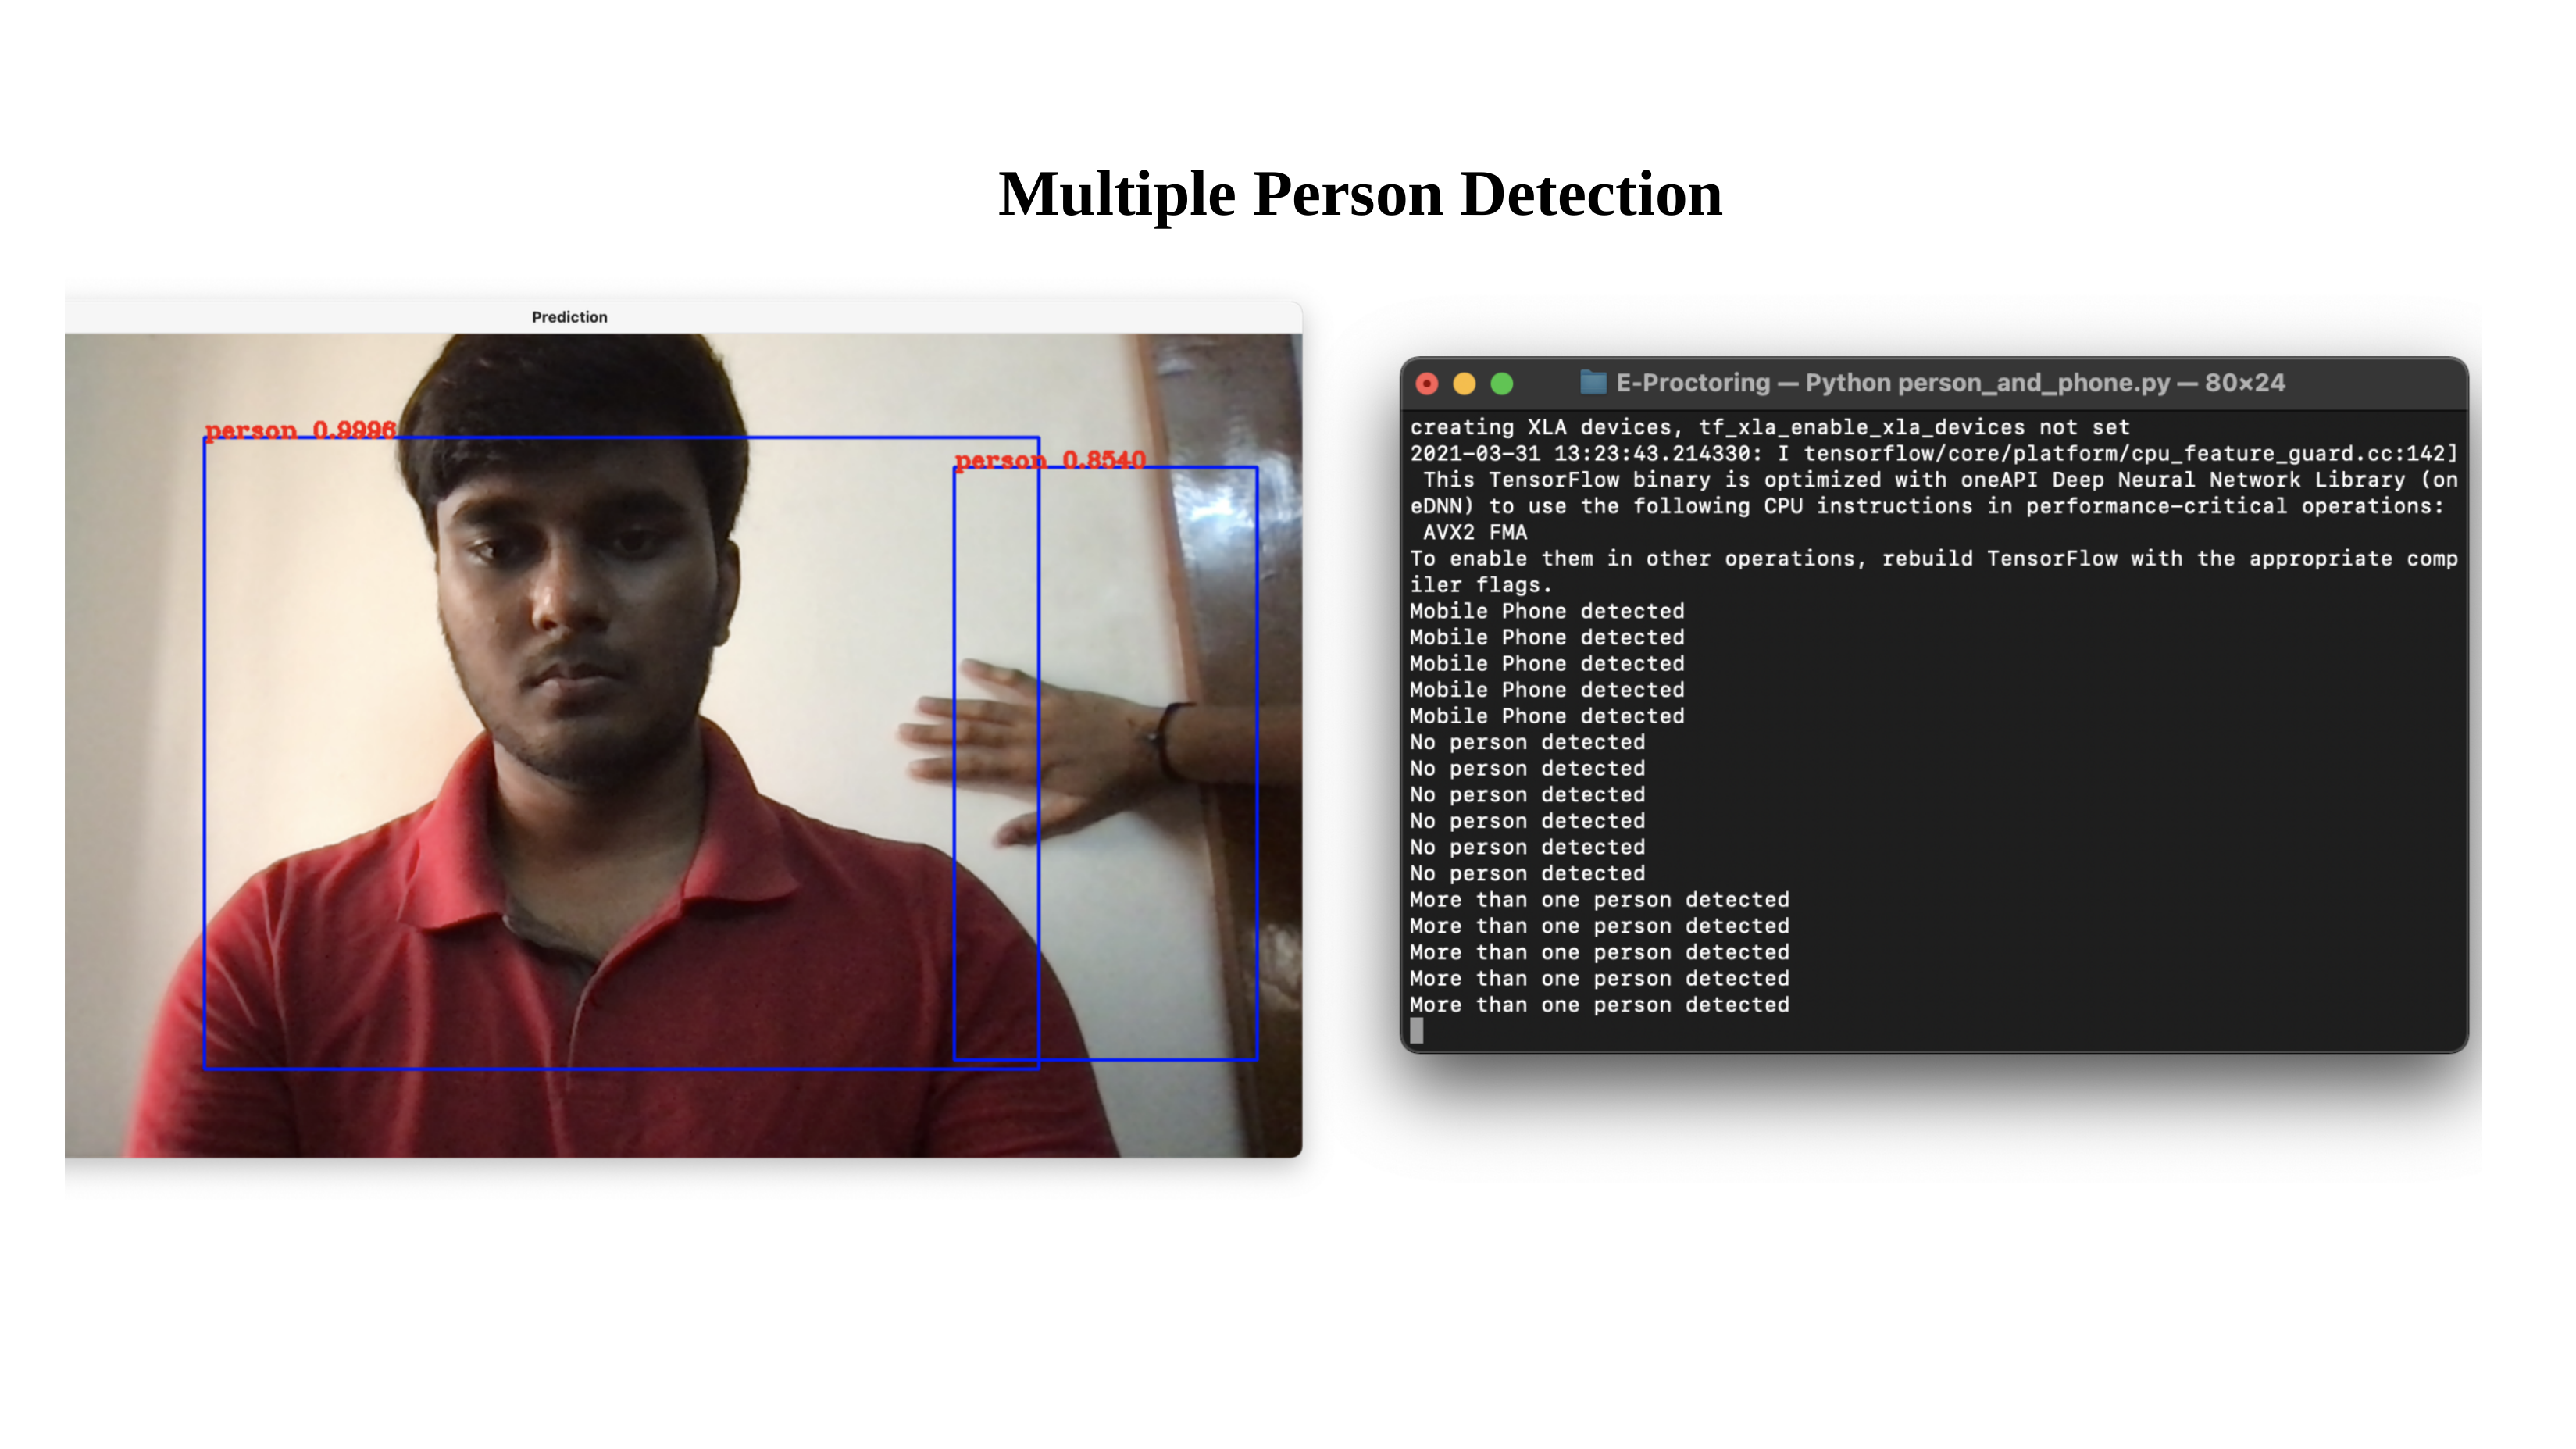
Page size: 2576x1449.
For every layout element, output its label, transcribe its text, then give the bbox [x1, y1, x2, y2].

picture [64, 245, 2482, 1214]
text_box Multiple Person Detection [992, 145, 1731, 234]
